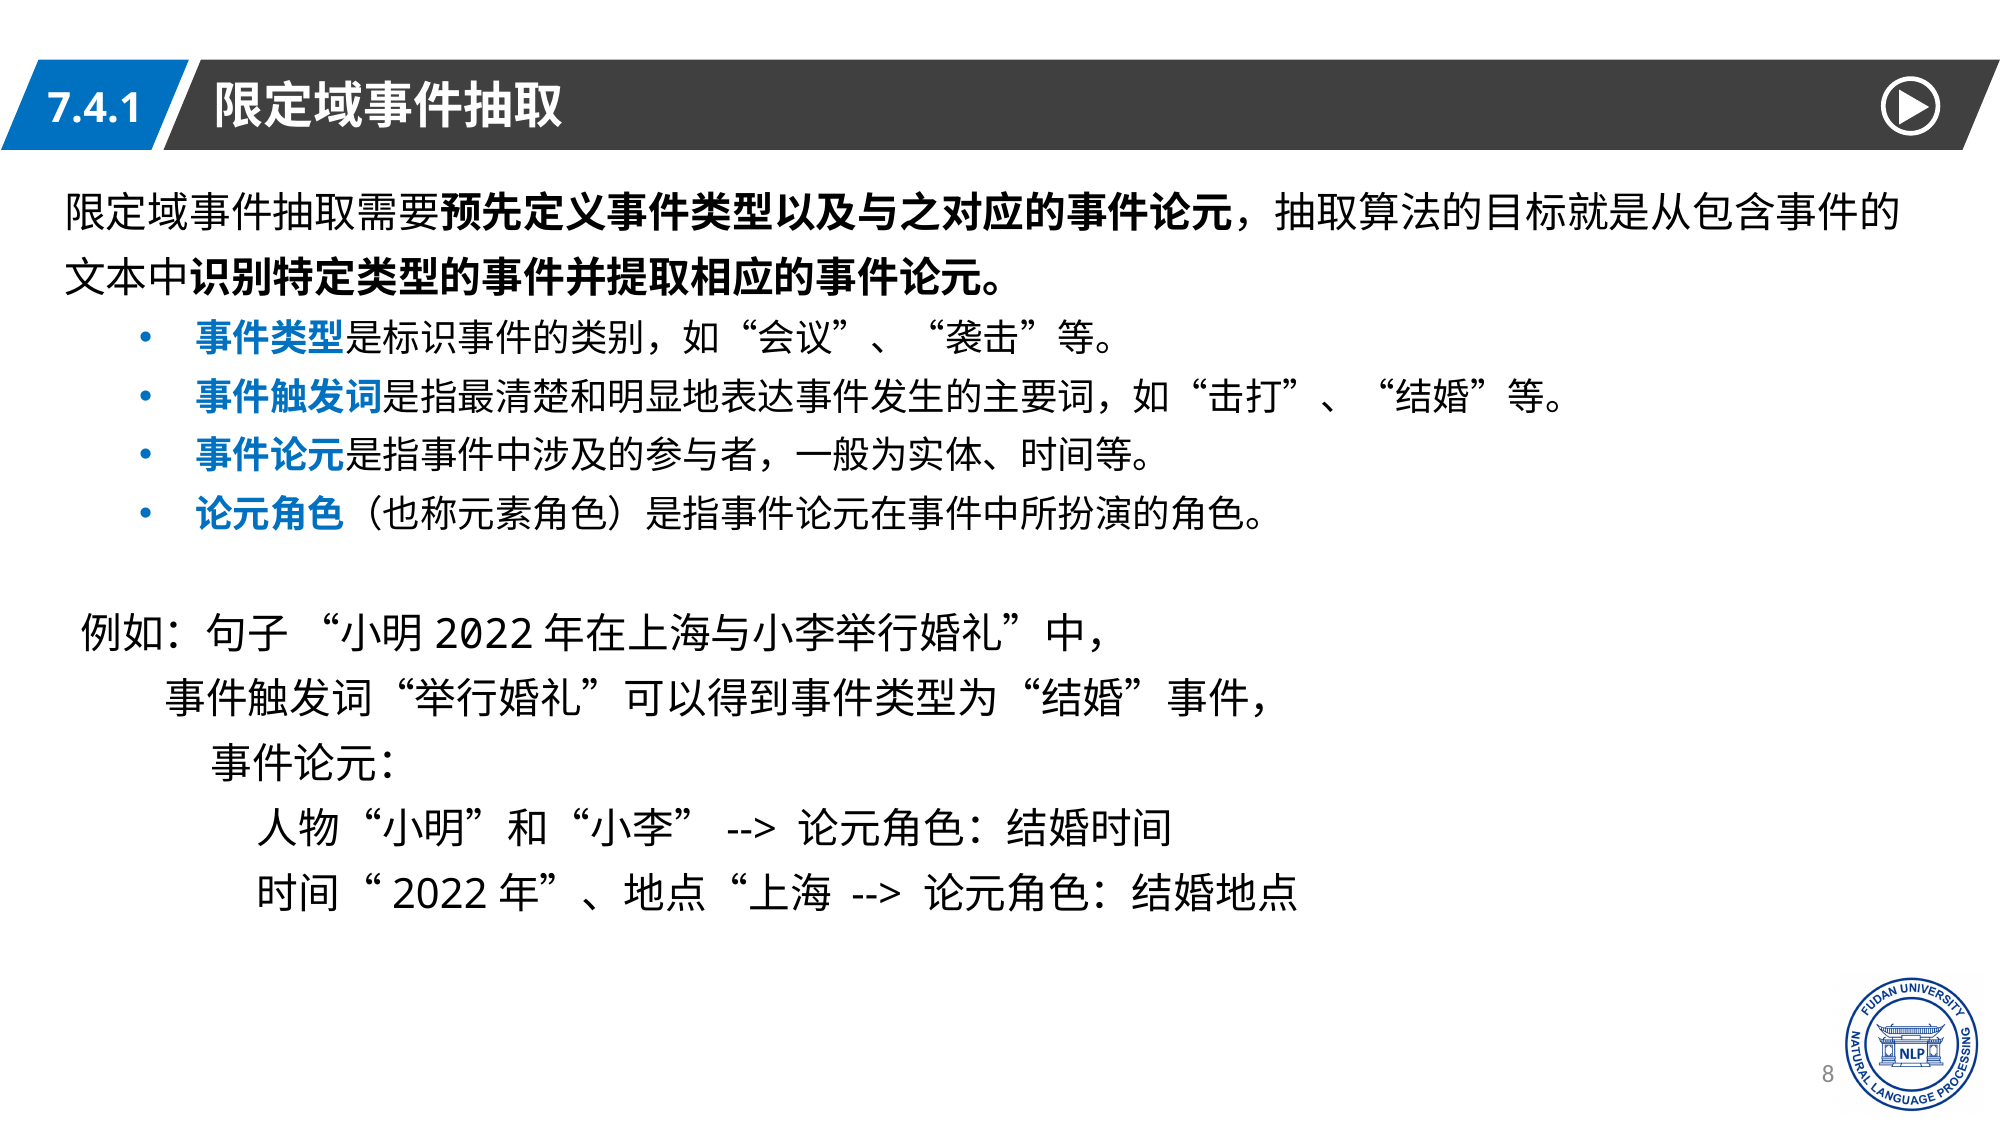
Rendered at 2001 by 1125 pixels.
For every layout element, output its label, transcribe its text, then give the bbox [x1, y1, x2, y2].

text_box 例如：句子 “小明2022年在上海与小李举行婚礼”中， 事件触发词“举行婚礼”可以得到事件类型为“结婚”事件， 事件论元： 人物“小明”和“小李”--> 论元角色：结婚时间 时间“2022年”、地点“上海 --> 论元角色：结婚地点 [65, 584, 1841, 925]
text_box 7.4.1 [26, 73, 164, 138]
slide_number 82 [1412, 1042, 1863, 1103]
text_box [1883, 78, 1939, 134]
text_box [163, 59, 2000, 150]
text_box 限定域事件抽取需要预先定义事件类型以及与之对应的事件论元，抽取算法的目标就是从包含事件的文本中识别特定类型的事件并提取相应的事件论元。 事件类型是标识事件的类别，如“会议”、“袭击”等。 事件触发词是指最清楚和明显地表达事件发生的主要词，如“击打”、“结婚”等。 事件论元是指事件中涉及的参与者，一般为实体、时间等。 论元角色（也称元素角色）是指事件论元在事件中所扮演的角色。 [49, 163, 1951, 543]
text_box [1, 89, 157, 150]
text_box [32, 59, 189, 120]
picture [1834, 972, 1985, 1117]
text_box 限定域事件抽取 [198, 66, 579, 142]
